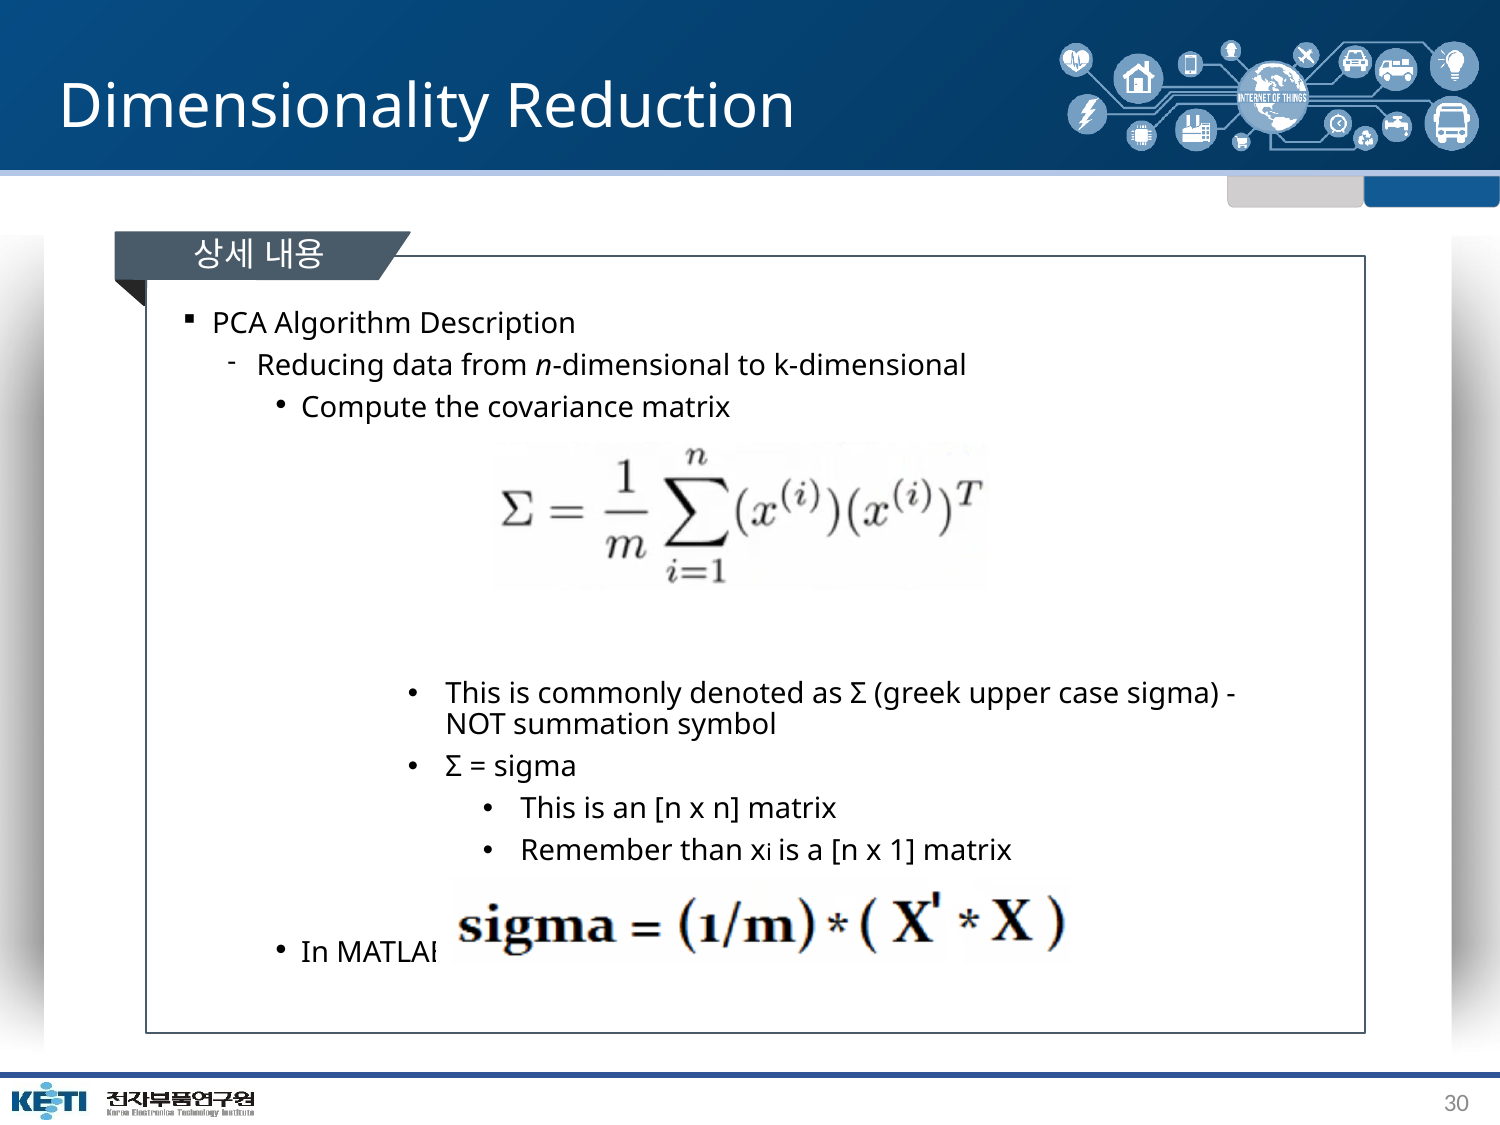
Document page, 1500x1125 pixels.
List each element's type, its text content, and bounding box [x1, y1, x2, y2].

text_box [115, 231, 1366, 1034]
slide_number 30 [1146, 1088, 1485, 1114]
picture [436, 875, 1075, 970]
title Dimensionality Reduction [43, 66, 1052, 149]
picture [12, 1082, 254, 1120]
picture [490, 441, 989, 595]
